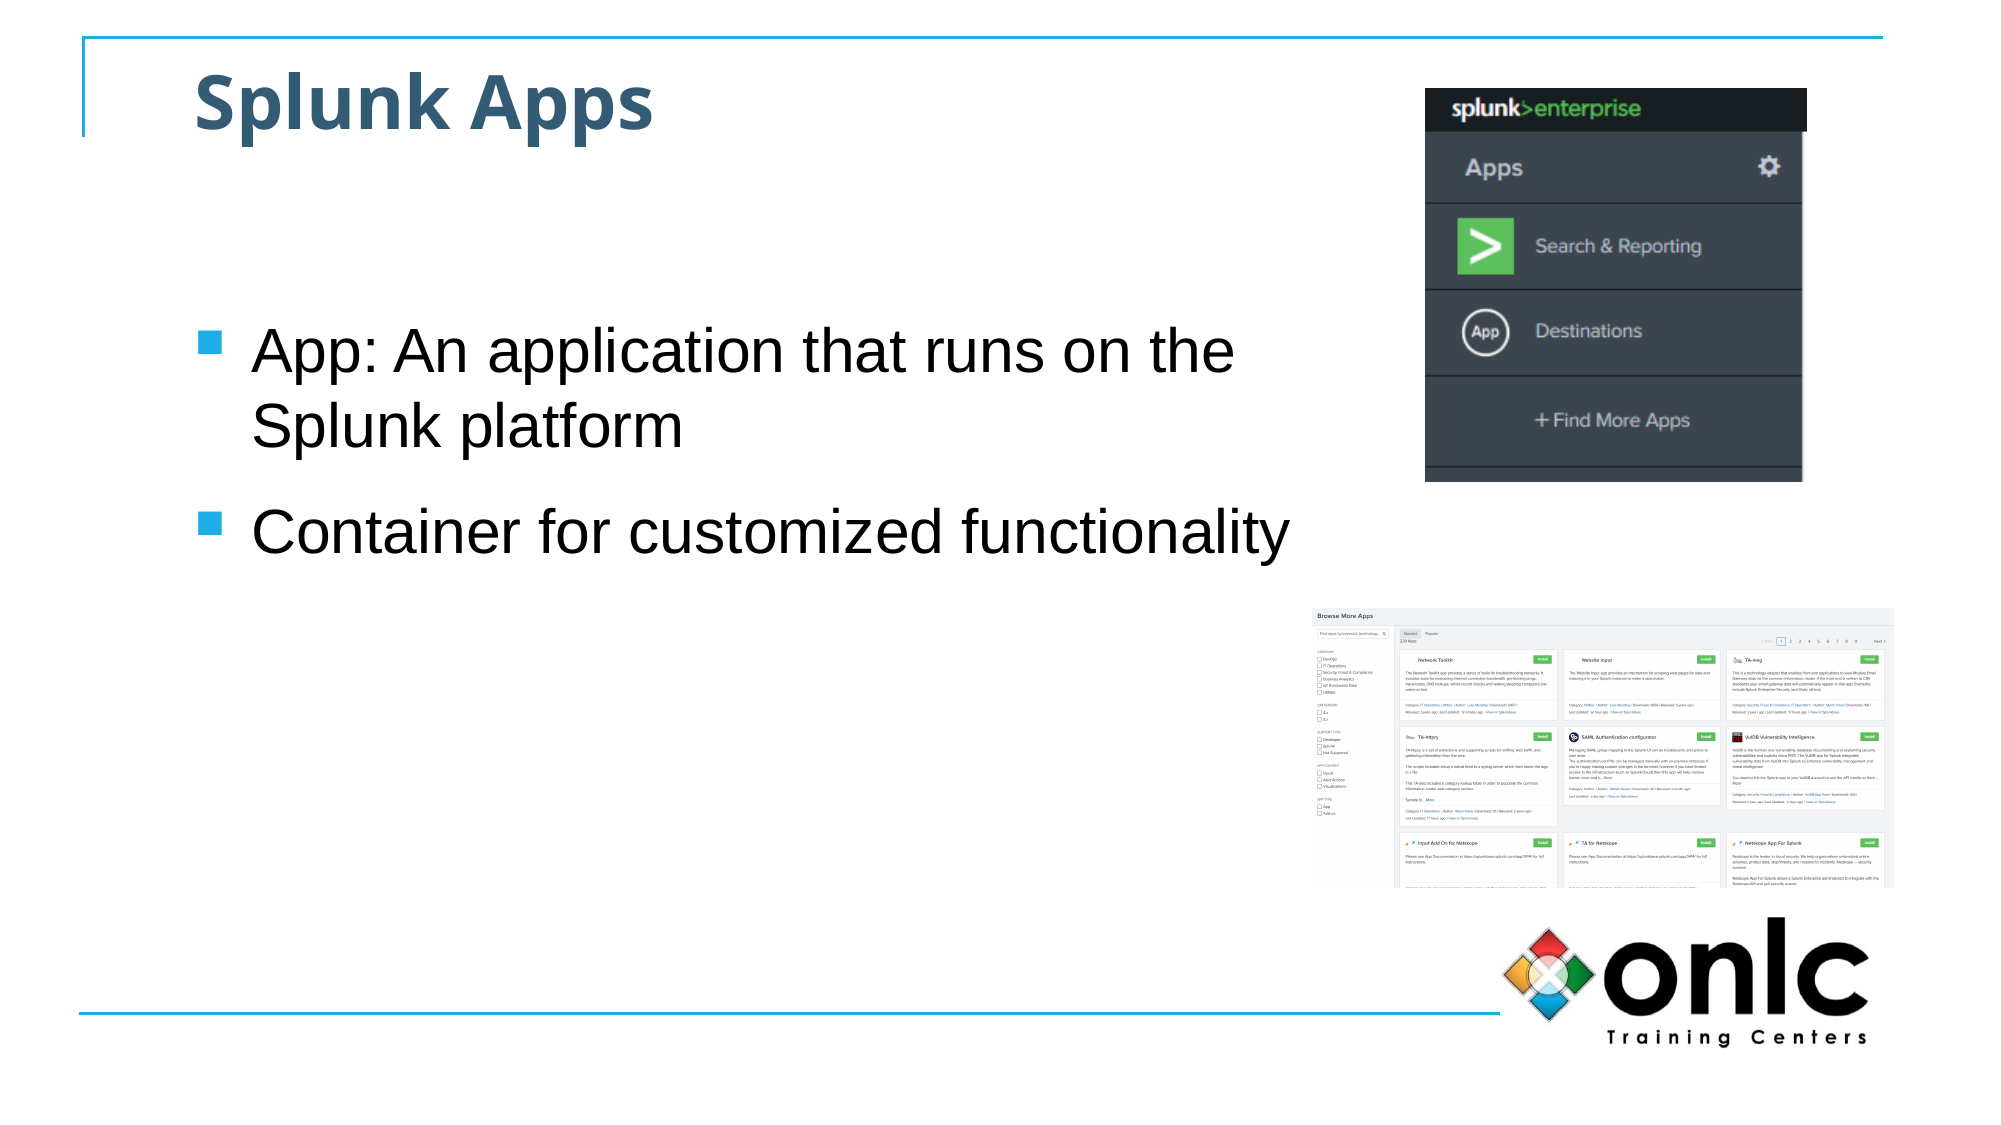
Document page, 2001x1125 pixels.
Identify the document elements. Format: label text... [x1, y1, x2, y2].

picture [1500, 912, 1875, 1059]
title Splunk Apps [180, 47, 1830, 285]
picture [1312, 608, 1894, 888]
list App: An application that runs on the Splunk platform Container for customized functionality [180, 302, 1375, 963]
picture [1424, 88, 1807, 482]
